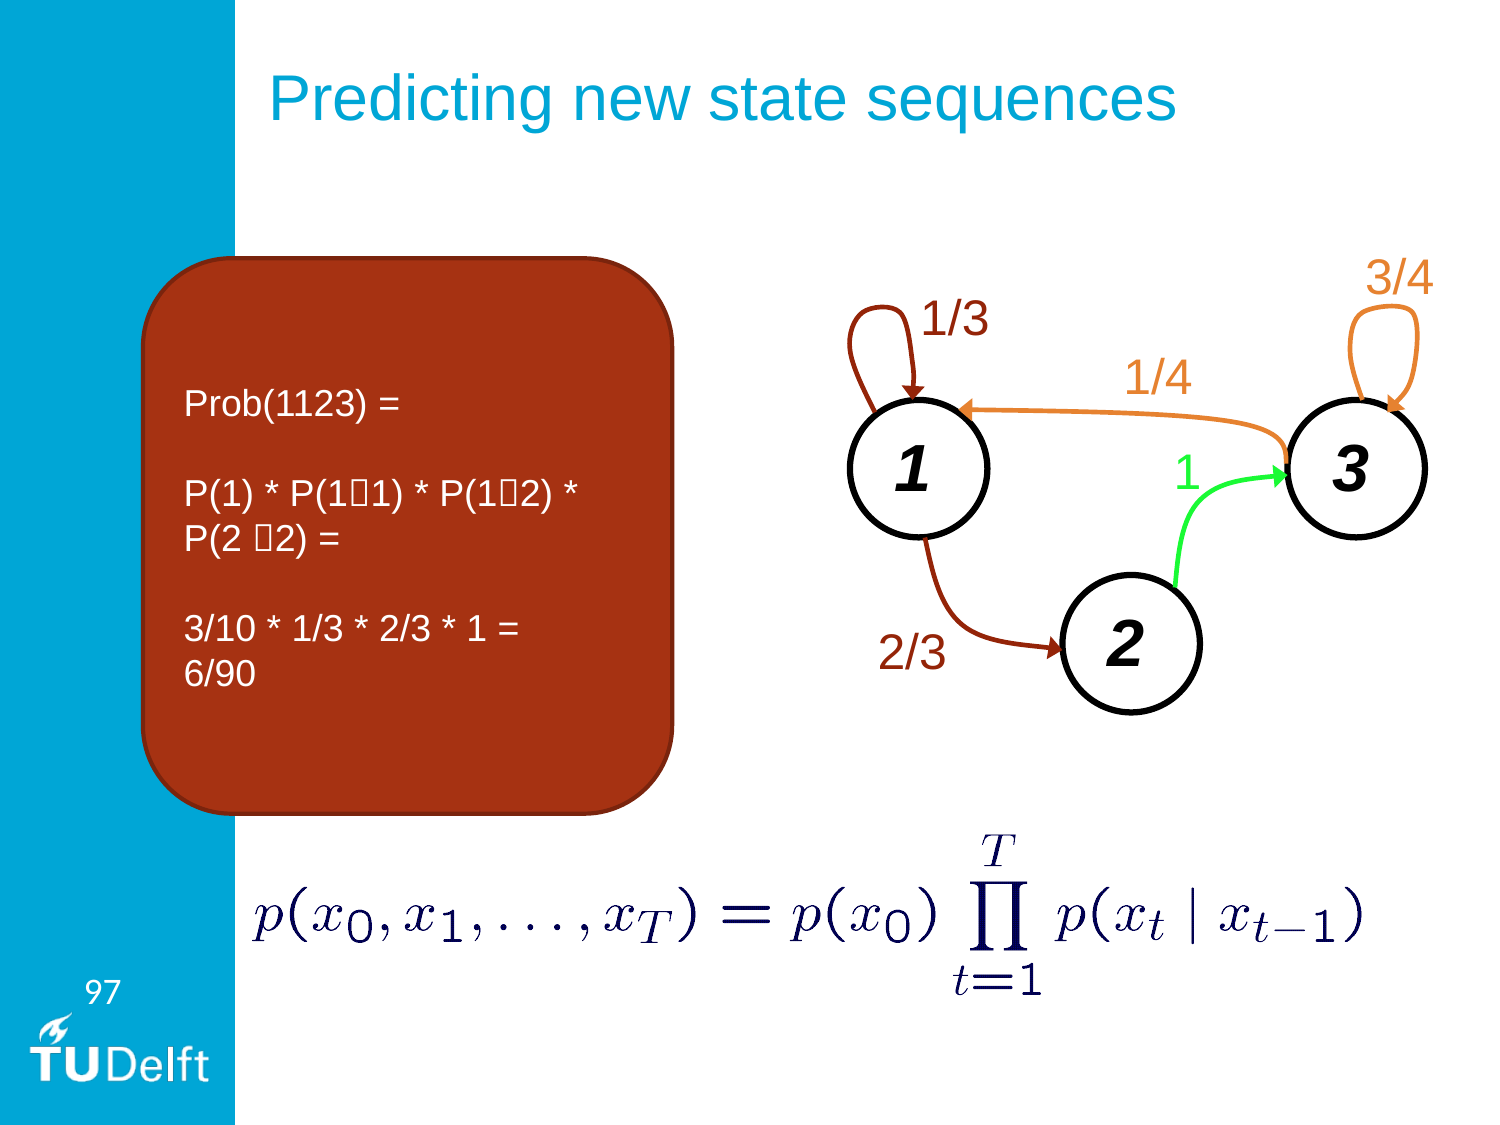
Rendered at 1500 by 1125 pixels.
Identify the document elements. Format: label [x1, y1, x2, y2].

title [268, 55, 1423, 231]
text_box [849, 237, 1450, 713]
picture [250, 831, 1365, 997]
text_box [140, 256, 675, 816]
